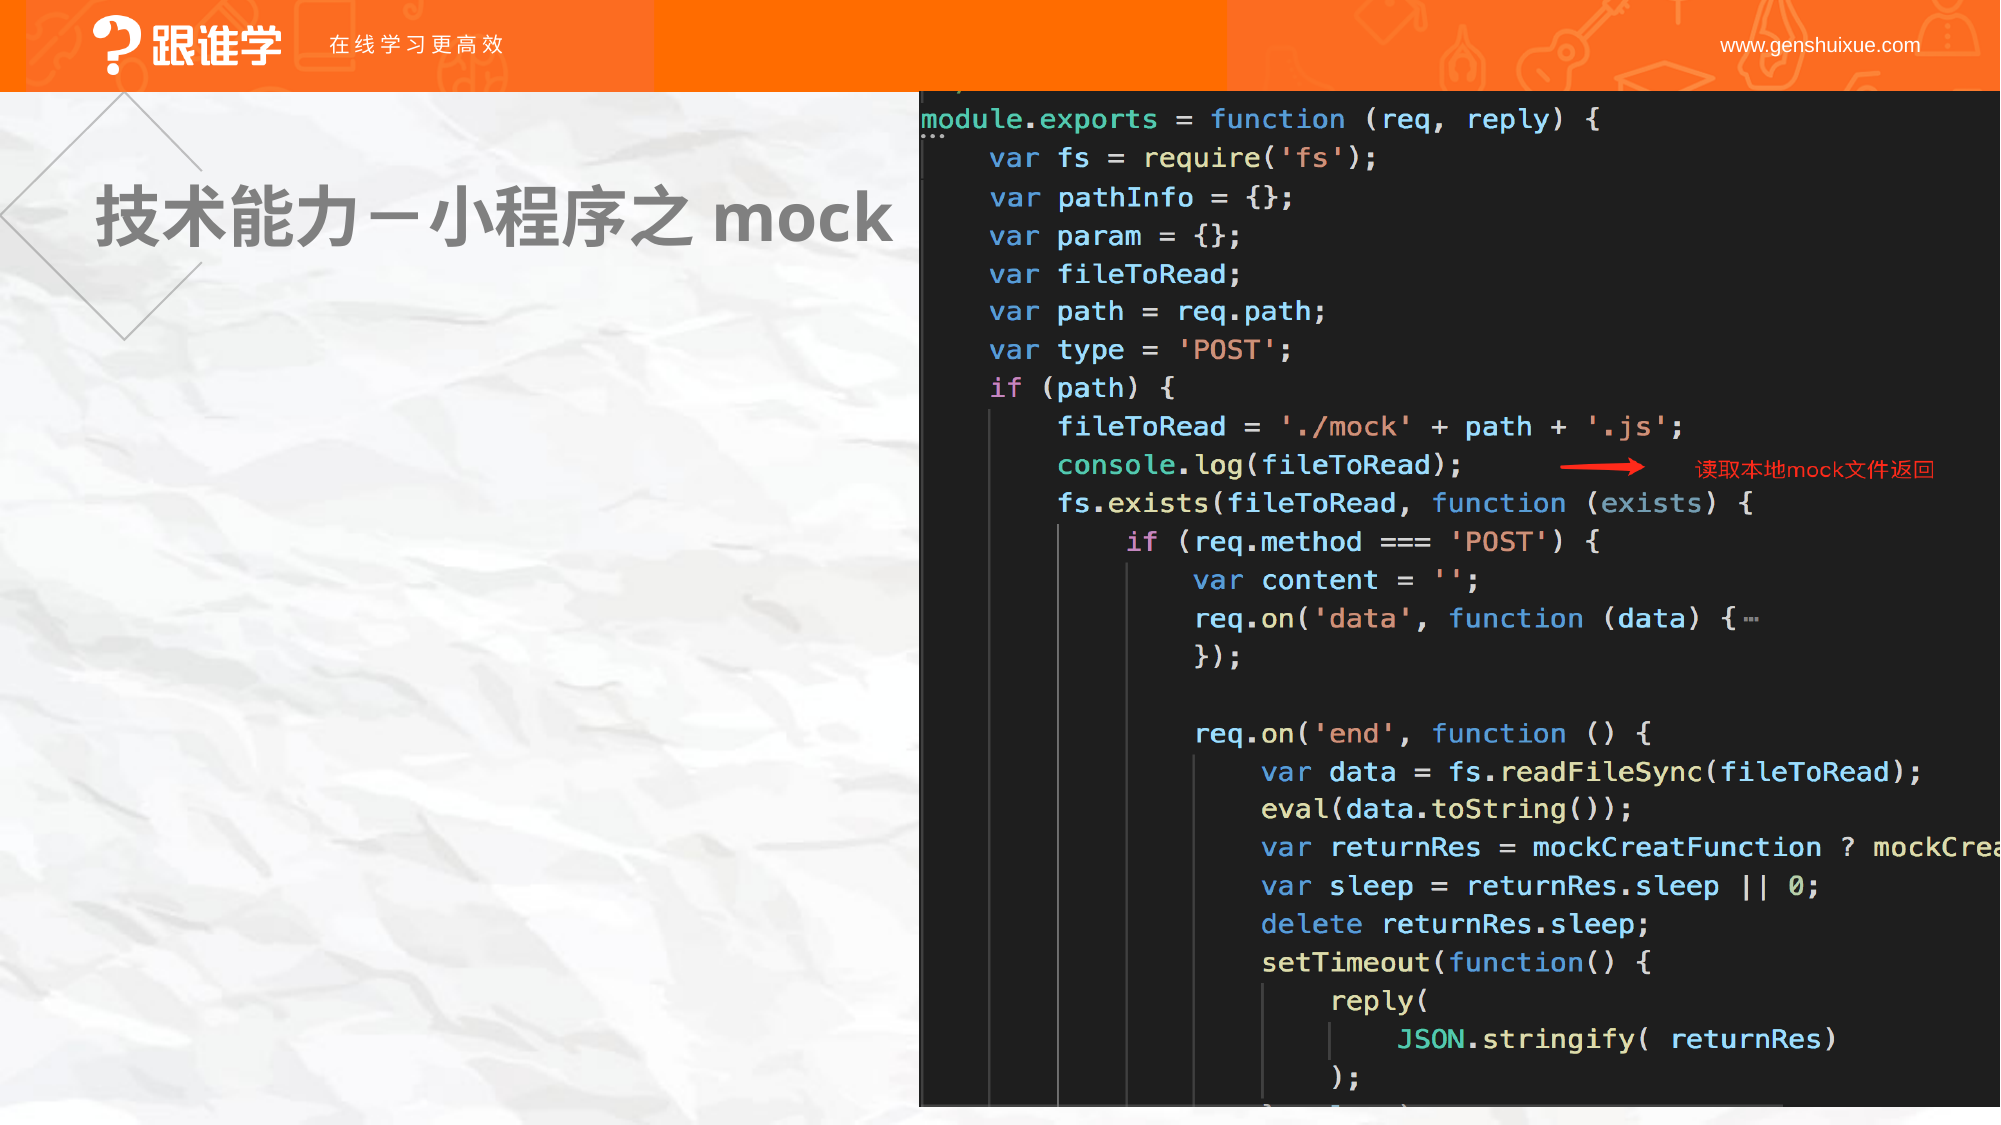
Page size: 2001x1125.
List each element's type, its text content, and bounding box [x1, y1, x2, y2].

text_box [0, 92, 203, 342]
text_box 技术能力－小程序之mock [201, 167, 919, 263]
picture [0, 0, 2000, 1125]
